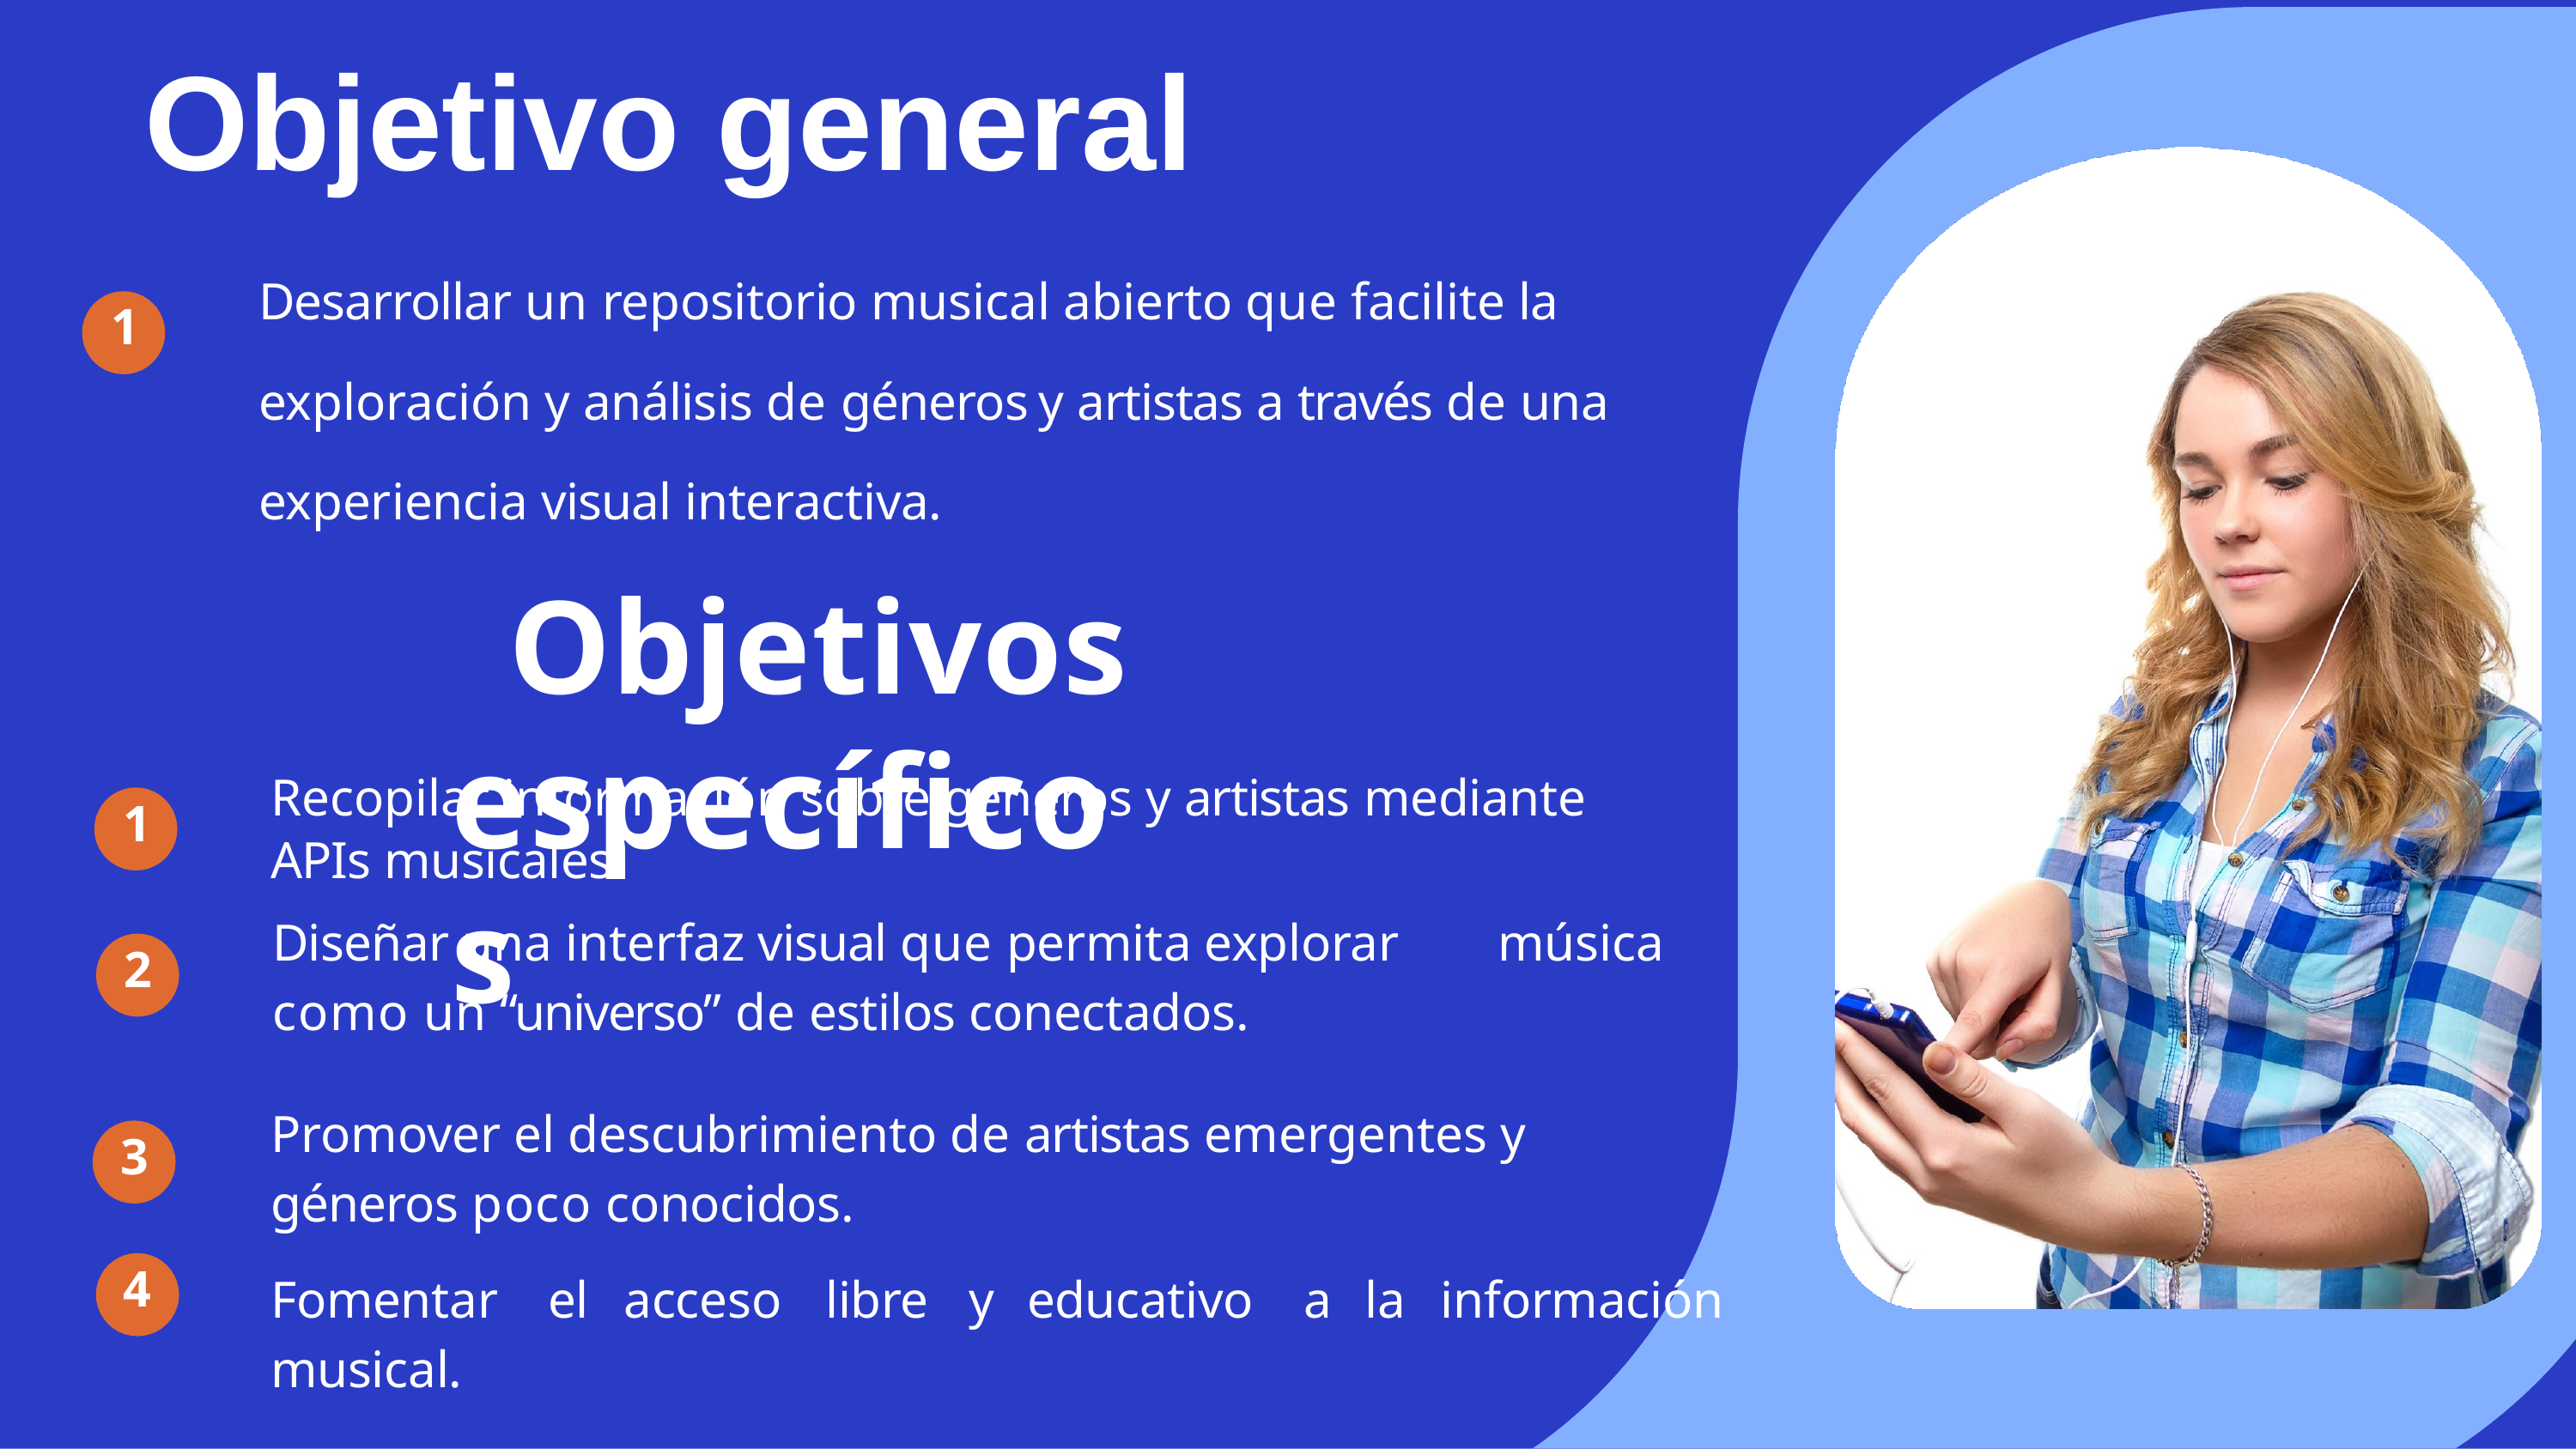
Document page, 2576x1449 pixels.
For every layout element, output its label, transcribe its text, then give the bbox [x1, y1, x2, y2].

title Objetivo general [143, 33, 1195, 278]
text_box [94, 787, 178, 871]
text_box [1532, 6, 2576, 1449]
text_box específicos [449, 717, 1151, 899]
text_box 1 [109, 294, 138, 355]
text_box 1 [121, 790, 150, 852]
text_box 4 [121, 1256, 154, 1318]
text_box 3 [118, 1123, 150, 1185]
text_box [95, 1256, 179, 1337]
text_box [92, 1124, 176, 1204]
text_box [123, 1252, 153, 1256]
text_box [95, 933, 179, 1017]
text_box Recopilar información sobre géneros y artistas mediante [1151, 764, 1527, 827]
text_box Recopilar información sobre géneros y artistas mediante [269, 764, 449, 826]
text_box [82, 291, 166, 375]
text_box Promover el descubrimiento de artistas emergentes y géneros poco conocidos. Fomentar el acceso libre y educativo a la información musical. [269, 1090, 1527, 1398]
text_box Desarrollar un repositorio musical abierto que facilite la exploración y análisis de géneros y artistas a través de una experiencia visual interactiva. Objetivos [257, 267, 1527, 720]
text_box APIs musicales. [269, 826, 449, 888]
text_box Diseñar una interfaz visual que permita explorar música como un “universo” de estilos conectados. [270, 899, 1527, 1040]
text_box 2 [122, 937, 154, 997]
text_box [0, 0, 2576, 1449]
